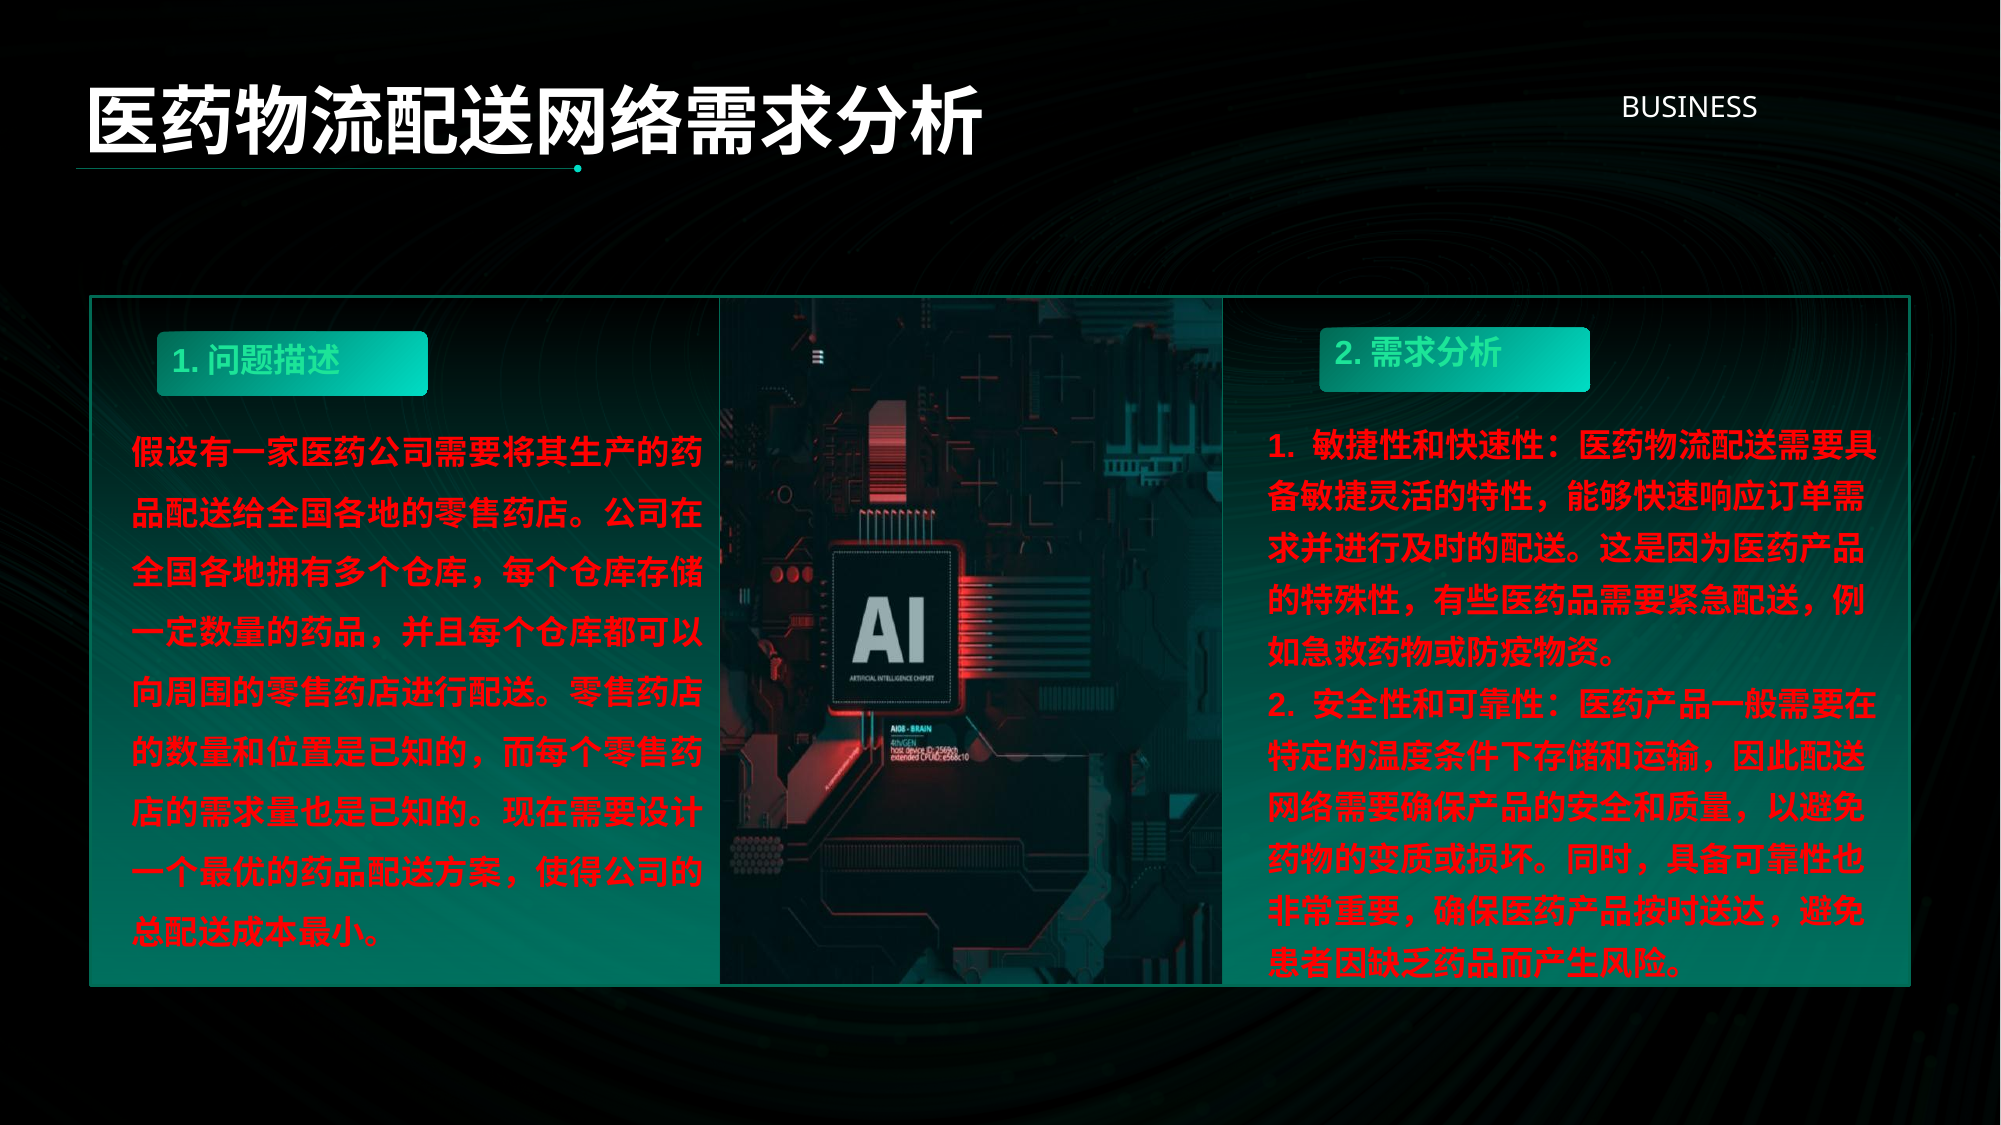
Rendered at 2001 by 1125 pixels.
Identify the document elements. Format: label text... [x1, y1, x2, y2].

text_box BUSINESS [1606, 80, 1921, 131]
text_box [575, 163, 583, 174]
text_box 医药物流配送网络需求分析 [69, 66, 1105, 171]
text_box [1226, 295, 1911, 987]
text_box [89, 295, 715, 987]
picture [718, 296, 1223, 986]
